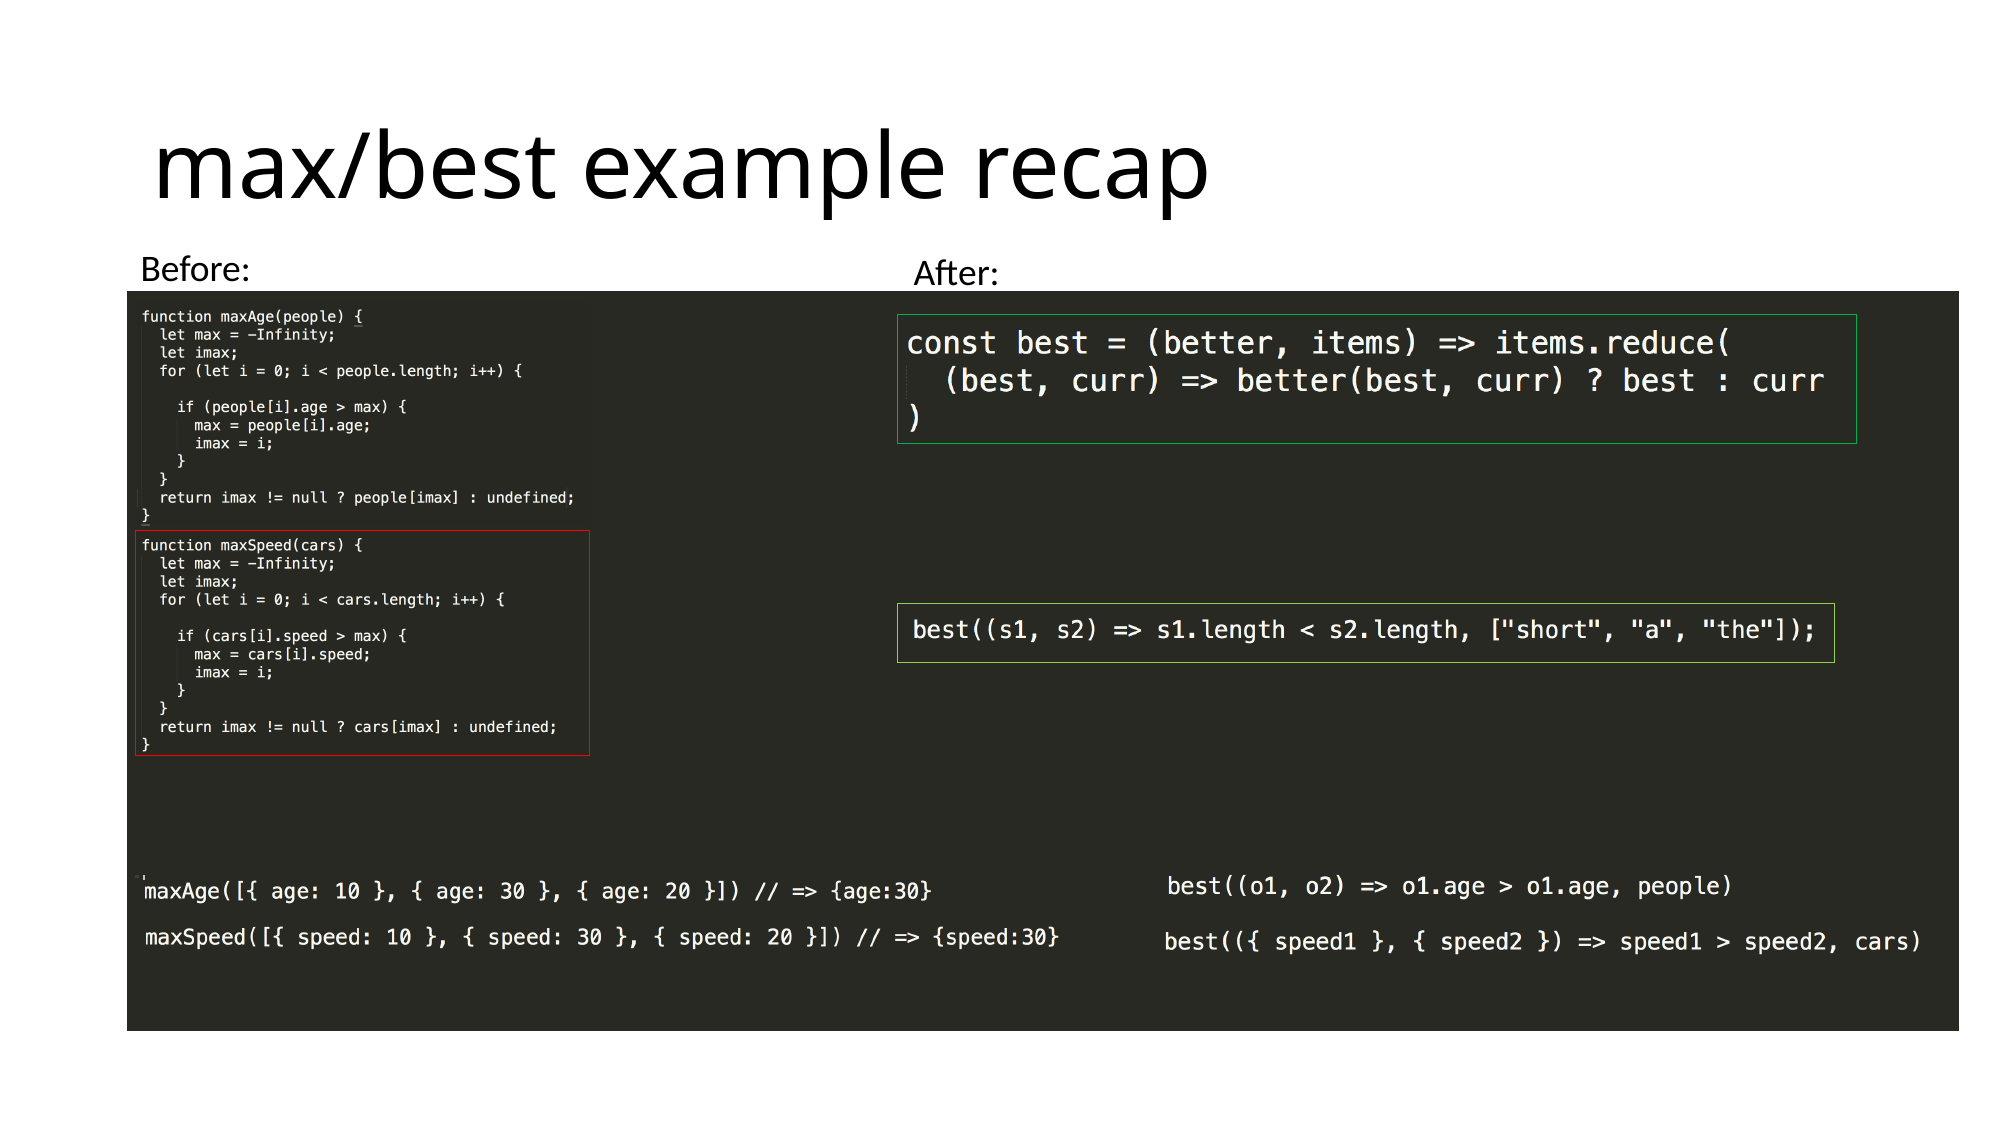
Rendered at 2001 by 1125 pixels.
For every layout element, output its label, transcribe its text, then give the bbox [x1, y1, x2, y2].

text_box Before: [125, 236, 266, 297]
text_box After: [898, 240, 1015, 291]
title max/best example recap [137, 59, 1863, 278]
picture [127, 291, 1959, 1032]
